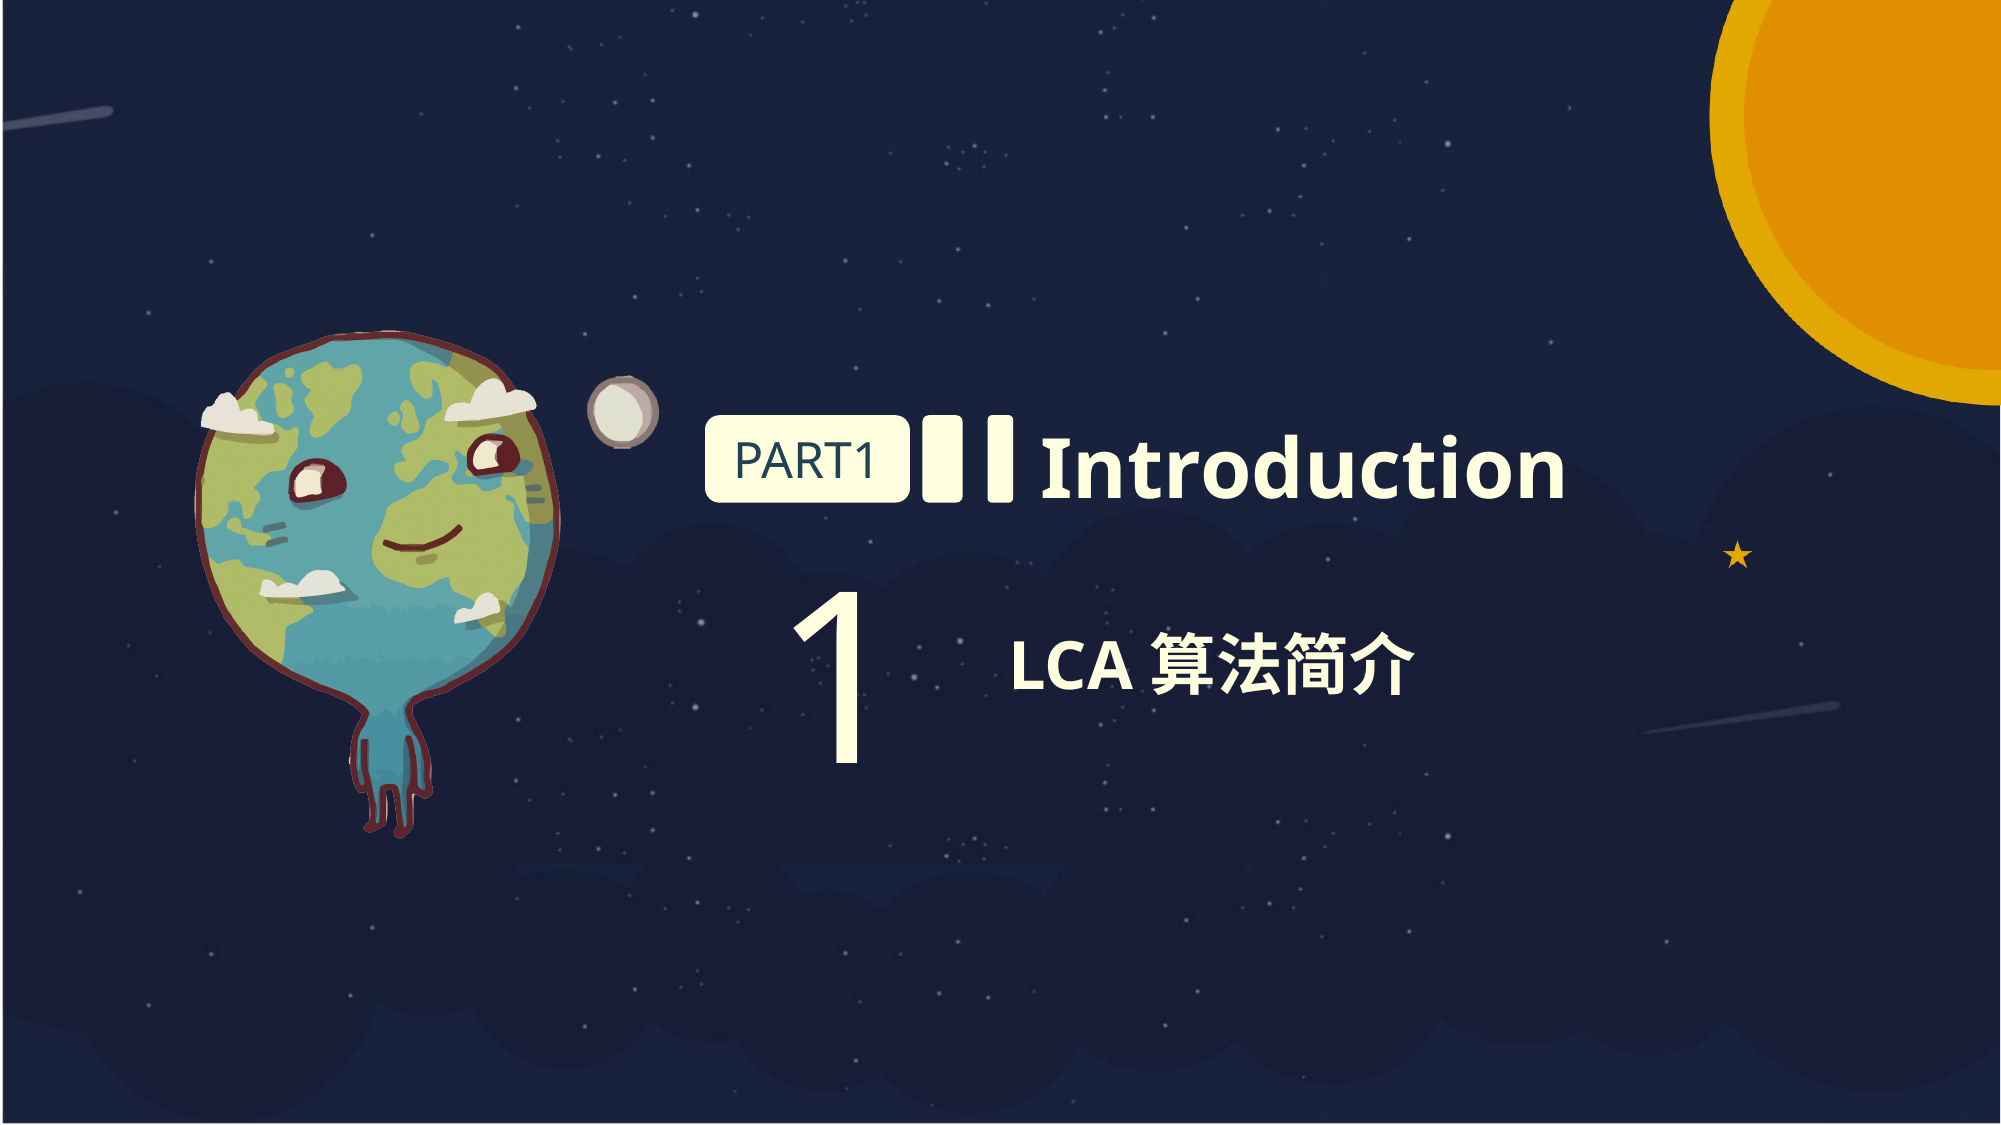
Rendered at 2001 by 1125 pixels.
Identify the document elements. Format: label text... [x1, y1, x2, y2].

text_box [921, 414, 964, 504]
text_box [986, 414, 1015, 504]
text_box LCA算法简介 [993, 615, 1432, 711]
text_box 1 [788, 516, 925, 819]
text_box PART1 [788, 414, 912, 504]
text_box Introduction [1040, 415, 1582, 516]
picture [0, 0, 2001, 1125]
